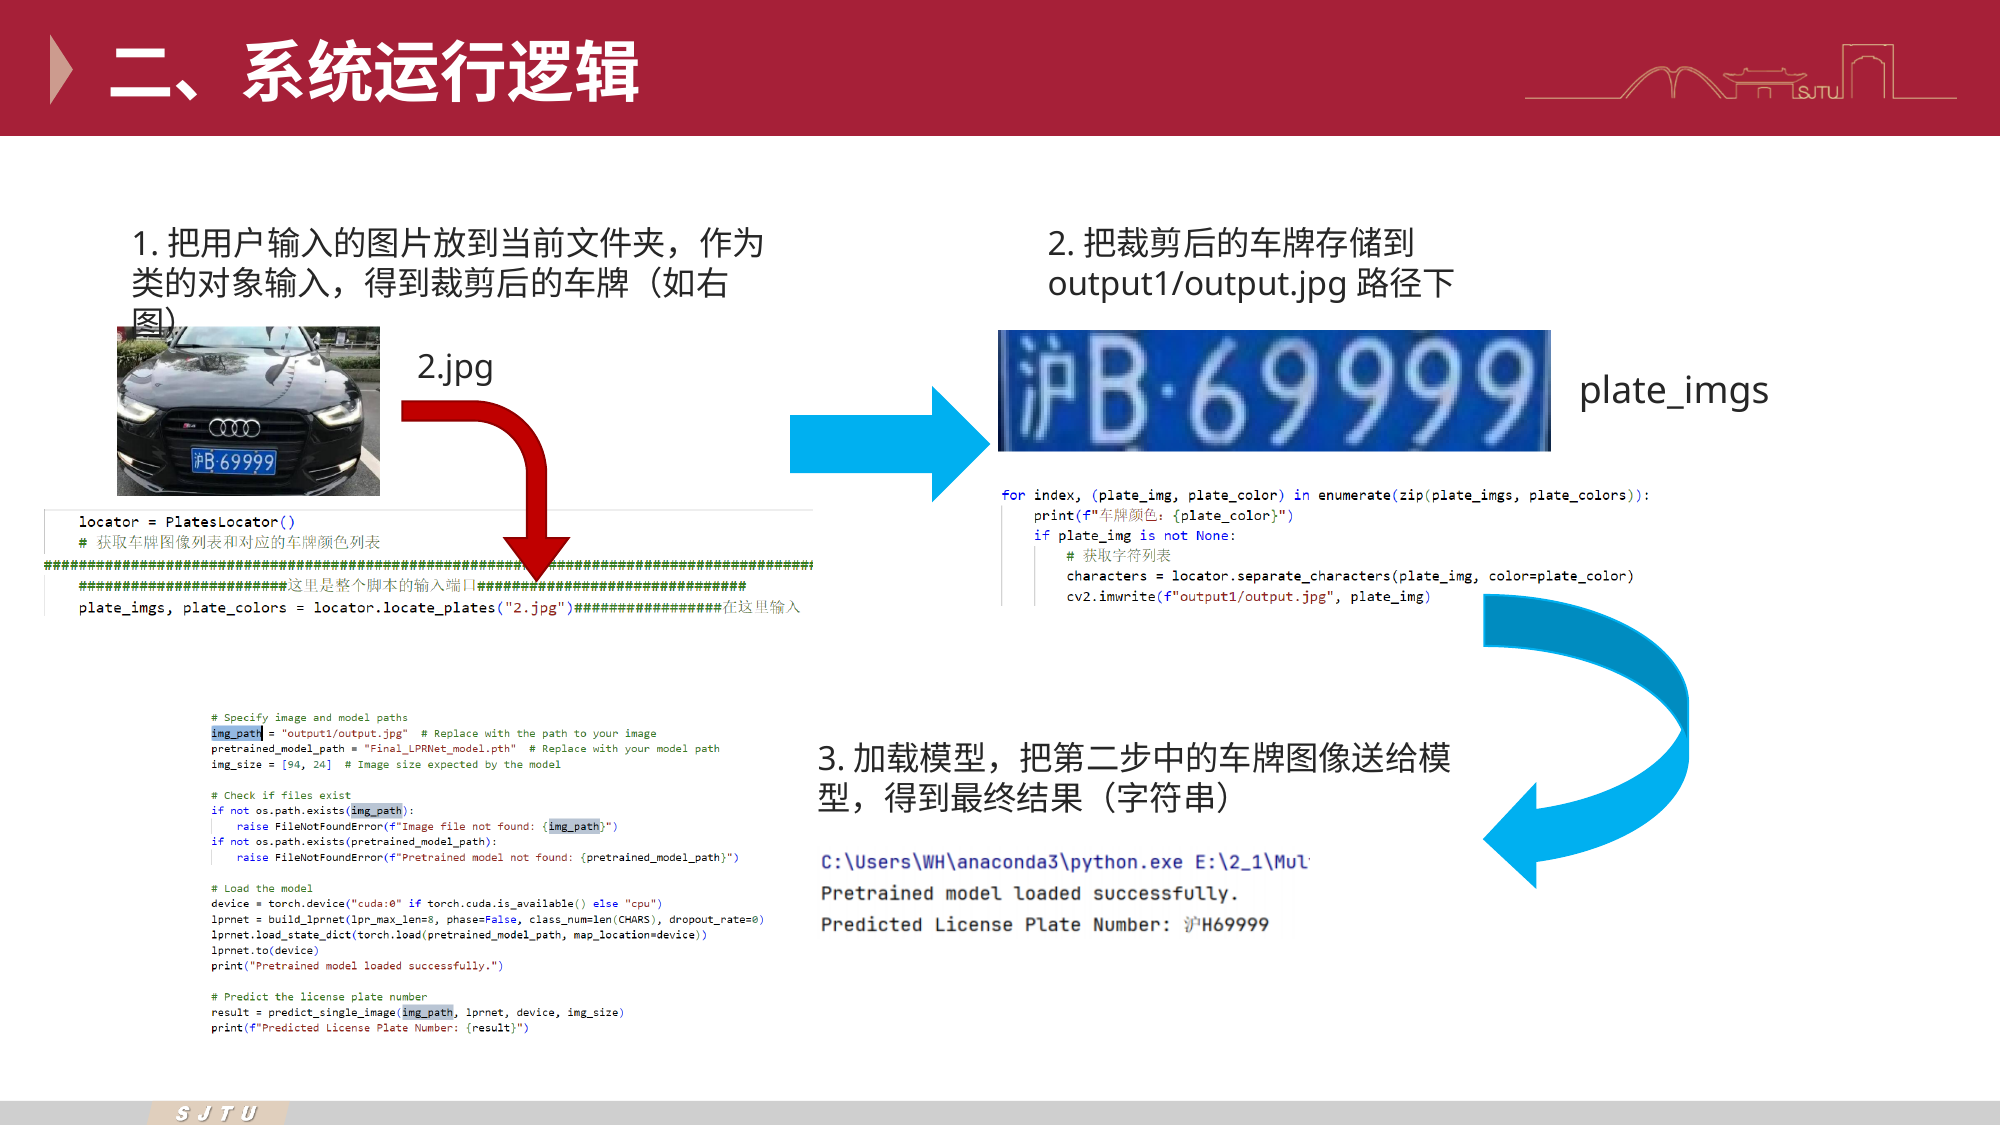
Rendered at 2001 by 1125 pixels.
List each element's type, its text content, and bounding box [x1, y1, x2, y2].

picture [1000, 488, 1654, 610]
slide_number [1817, 1053, 1988, 1110]
picture [802, 825, 1310, 939]
text_box 3.加载模型，把第二步中的车牌图像送给模型，得到最终结果（字符串） [802, 729, 1470, 824]
text_box [790, 385, 988, 503]
text_box [401, 400, 548, 509]
text_box 1.把用户输入的图片放到当前文件夹，作为类的对象输入，得到裁剪后的车牌（如右图） [116, 214, 784, 350]
text_box 2.jpg [402, 350, 524, 393]
list 二、系统运行逻辑 [92, 20, 1696, 119]
text_box plate_imgs [1563, 358, 1798, 419]
picture [988, 324, 1557, 454]
picture [44, 509, 813, 616]
text_box 2.把裁剪后的车牌存储到output1/output.jpg路径下 [1032, 214, 1485, 310]
text_box [1482, 610, 1690, 889]
picture [207, 709, 764, 1037]
picture [163, 1102, 275, 1124]
picture [116, 324, 381, 496]
